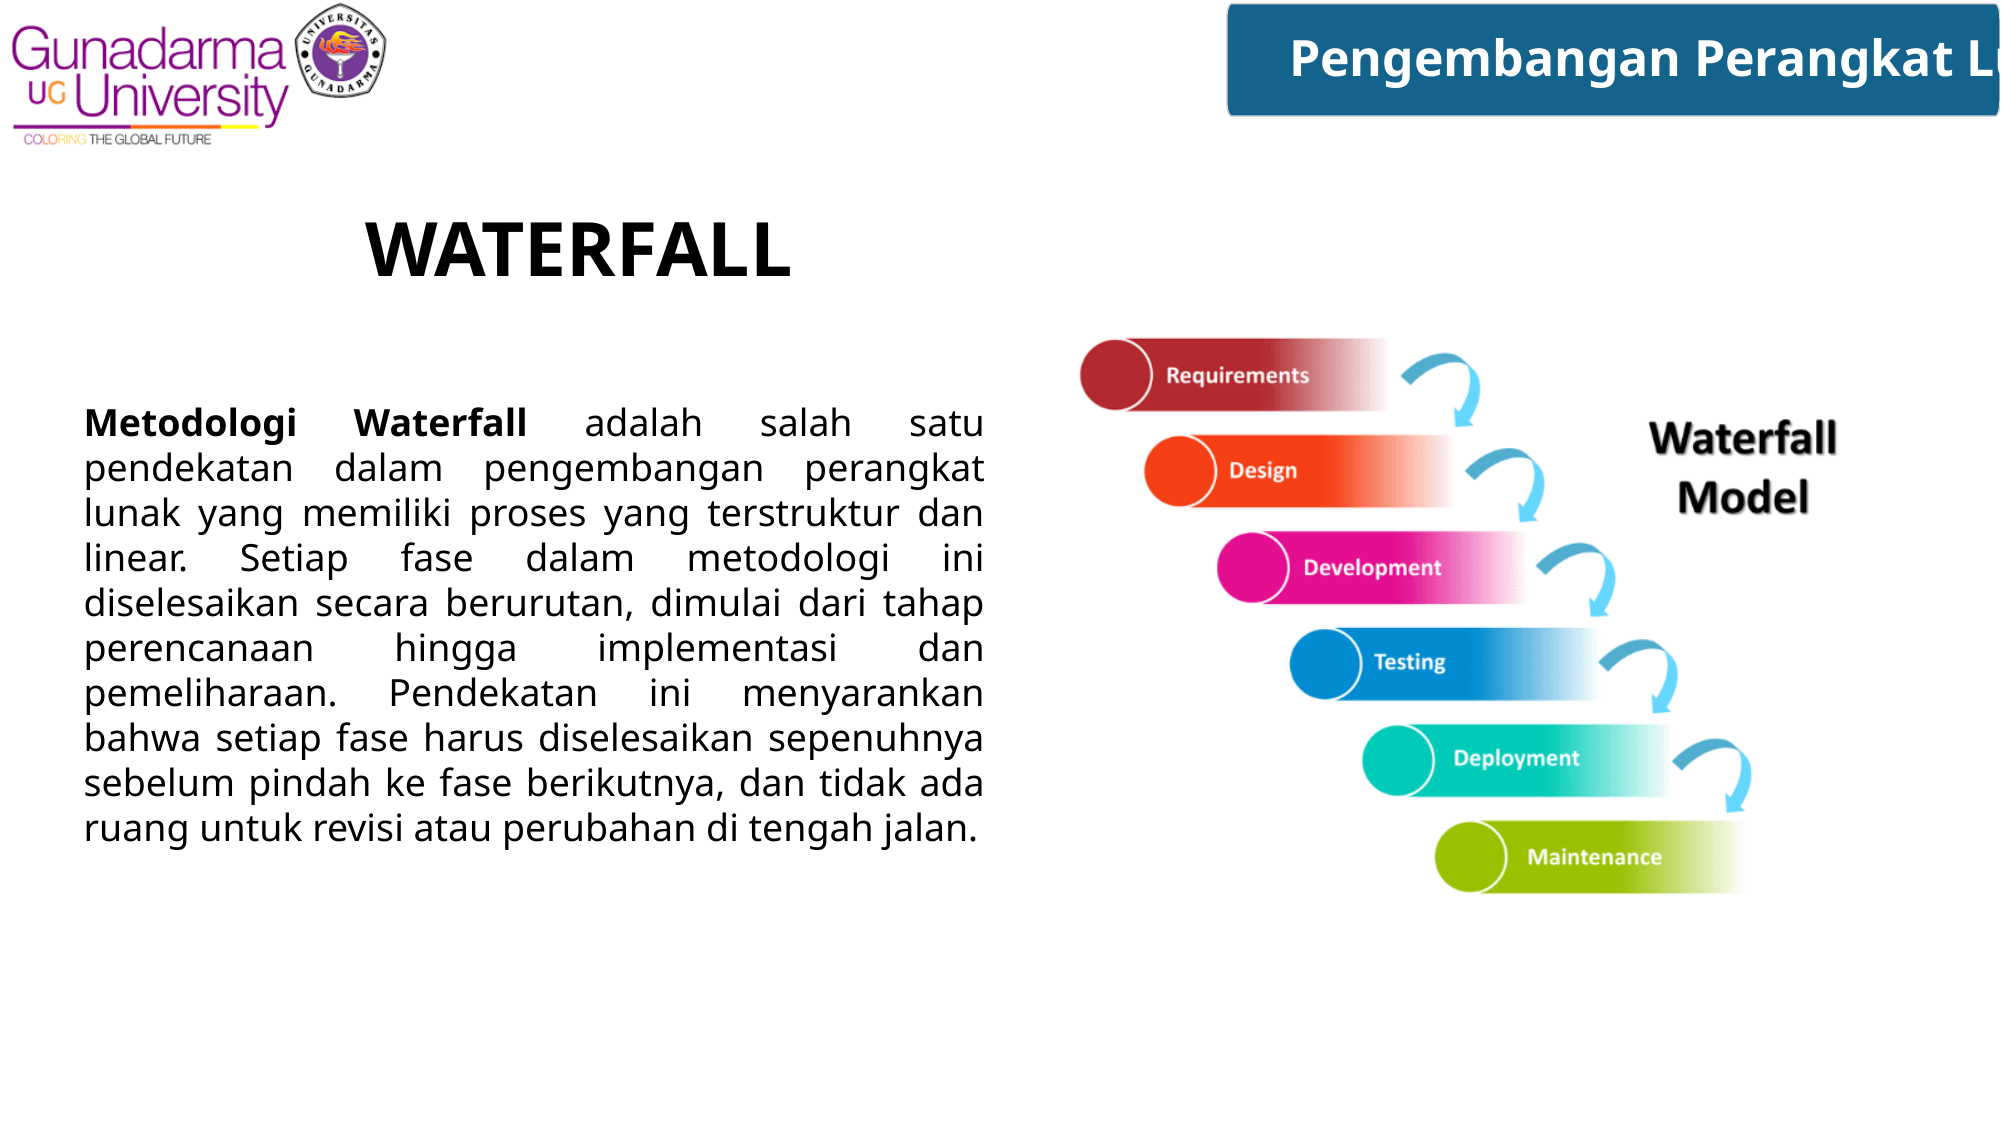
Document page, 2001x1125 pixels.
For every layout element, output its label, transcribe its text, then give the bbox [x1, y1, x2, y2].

picture [950, 299, 1997, 907]
text_box WATERFALL [350, 194, 1489, 300]
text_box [1226, 3, 2000, 117]
text_box Metodologi Waterfall adalah salah satu pendekatan dalam pengembangan perangkat lunak yang memiliki proses yang terstruktur dan linear. Setiap fase dalam metodologi ini diselesaikan secara berurutan, dimulai dari tahap perencanaan hingga implementasi dan pemeliharaan. Pendekatan ini menyarankan bahwa setiap fase harus diselesaikan sepenuhnya sebelum pindah ke fase berikutnya, dan tidak ada ruang untuk revisi atau perubahan di tengah jalan. [68, 391, 950, 857]
picture [7, 0, 393, 160]
